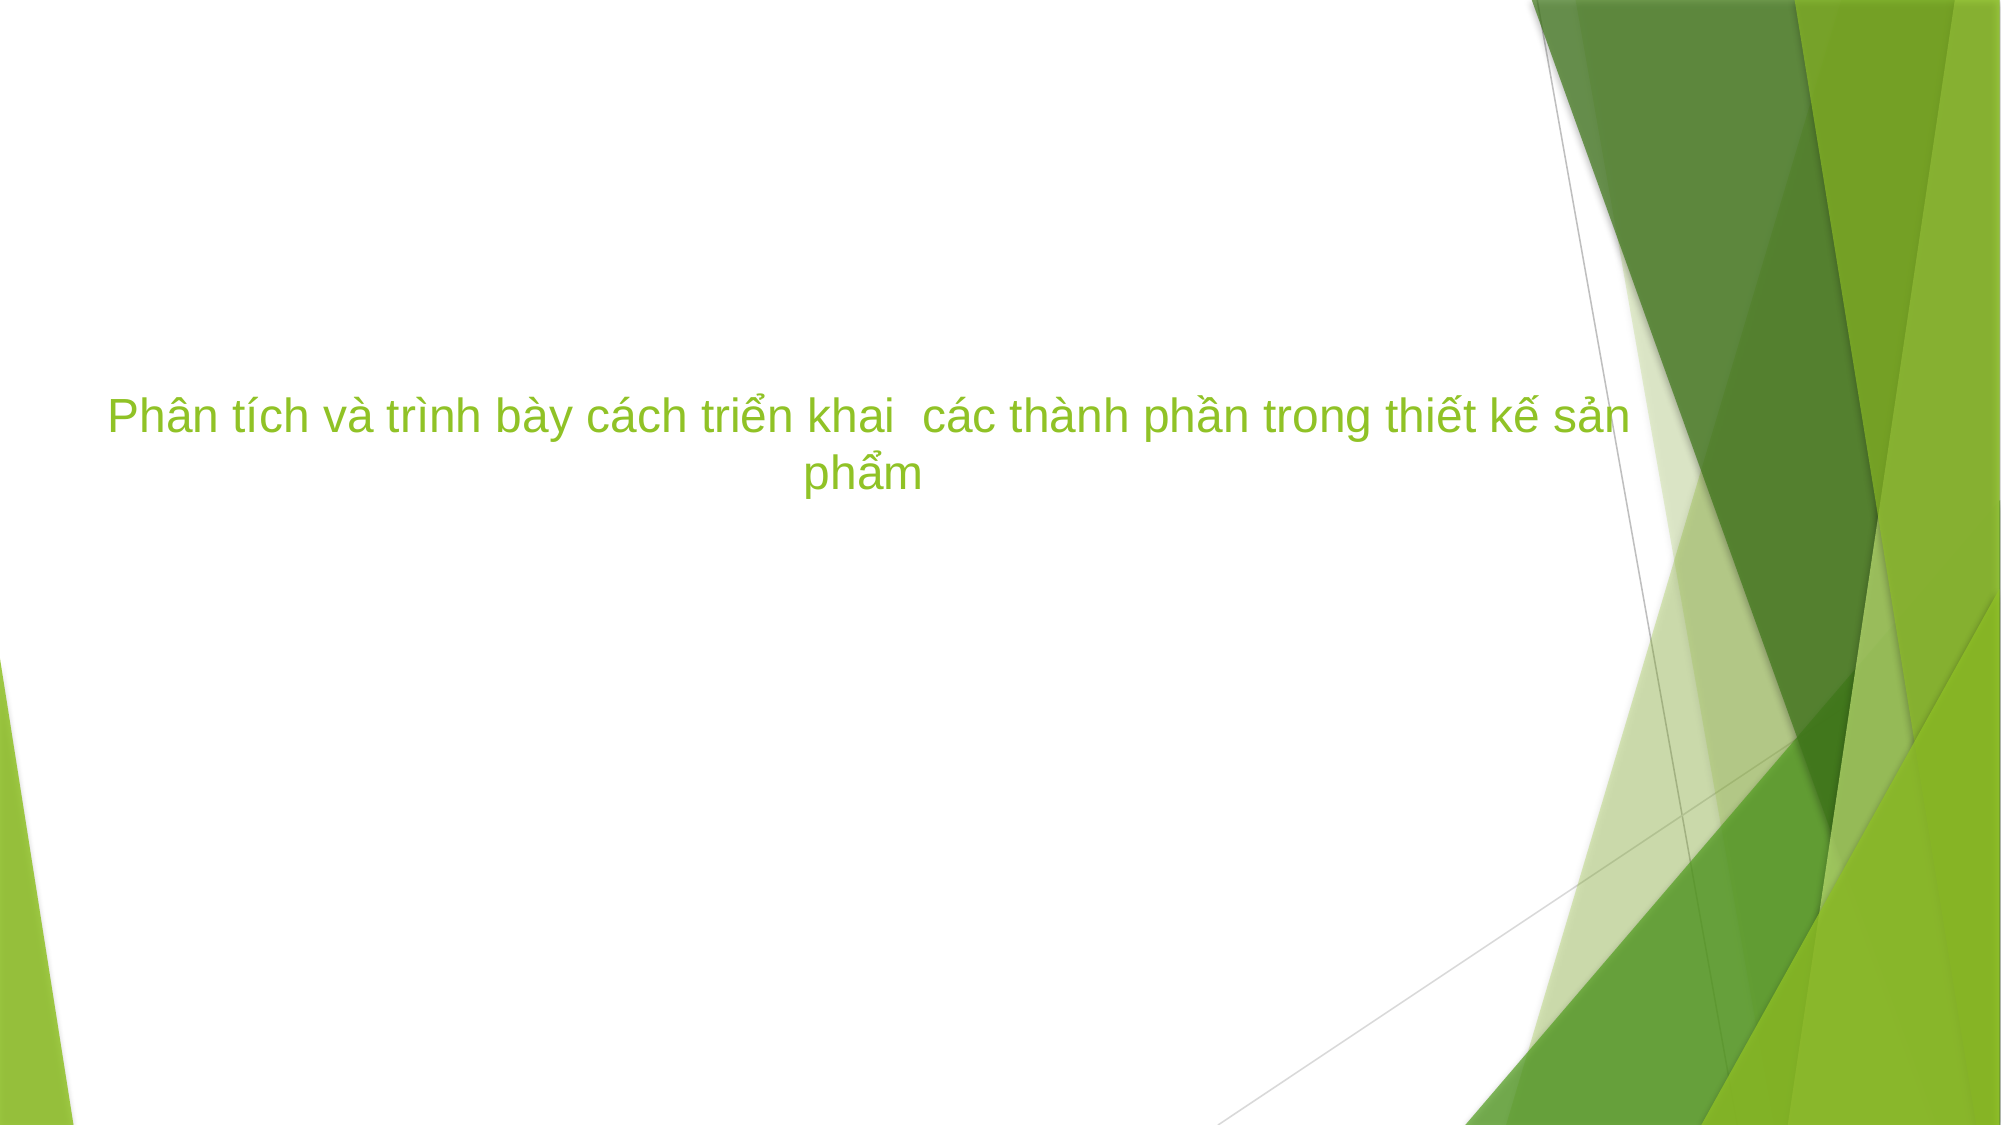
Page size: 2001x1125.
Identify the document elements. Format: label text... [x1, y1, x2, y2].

title Phân tích và trình bày cách triển khai các thành phần trong thiết kế sản phẩm [42, 376, 1699, 567]
